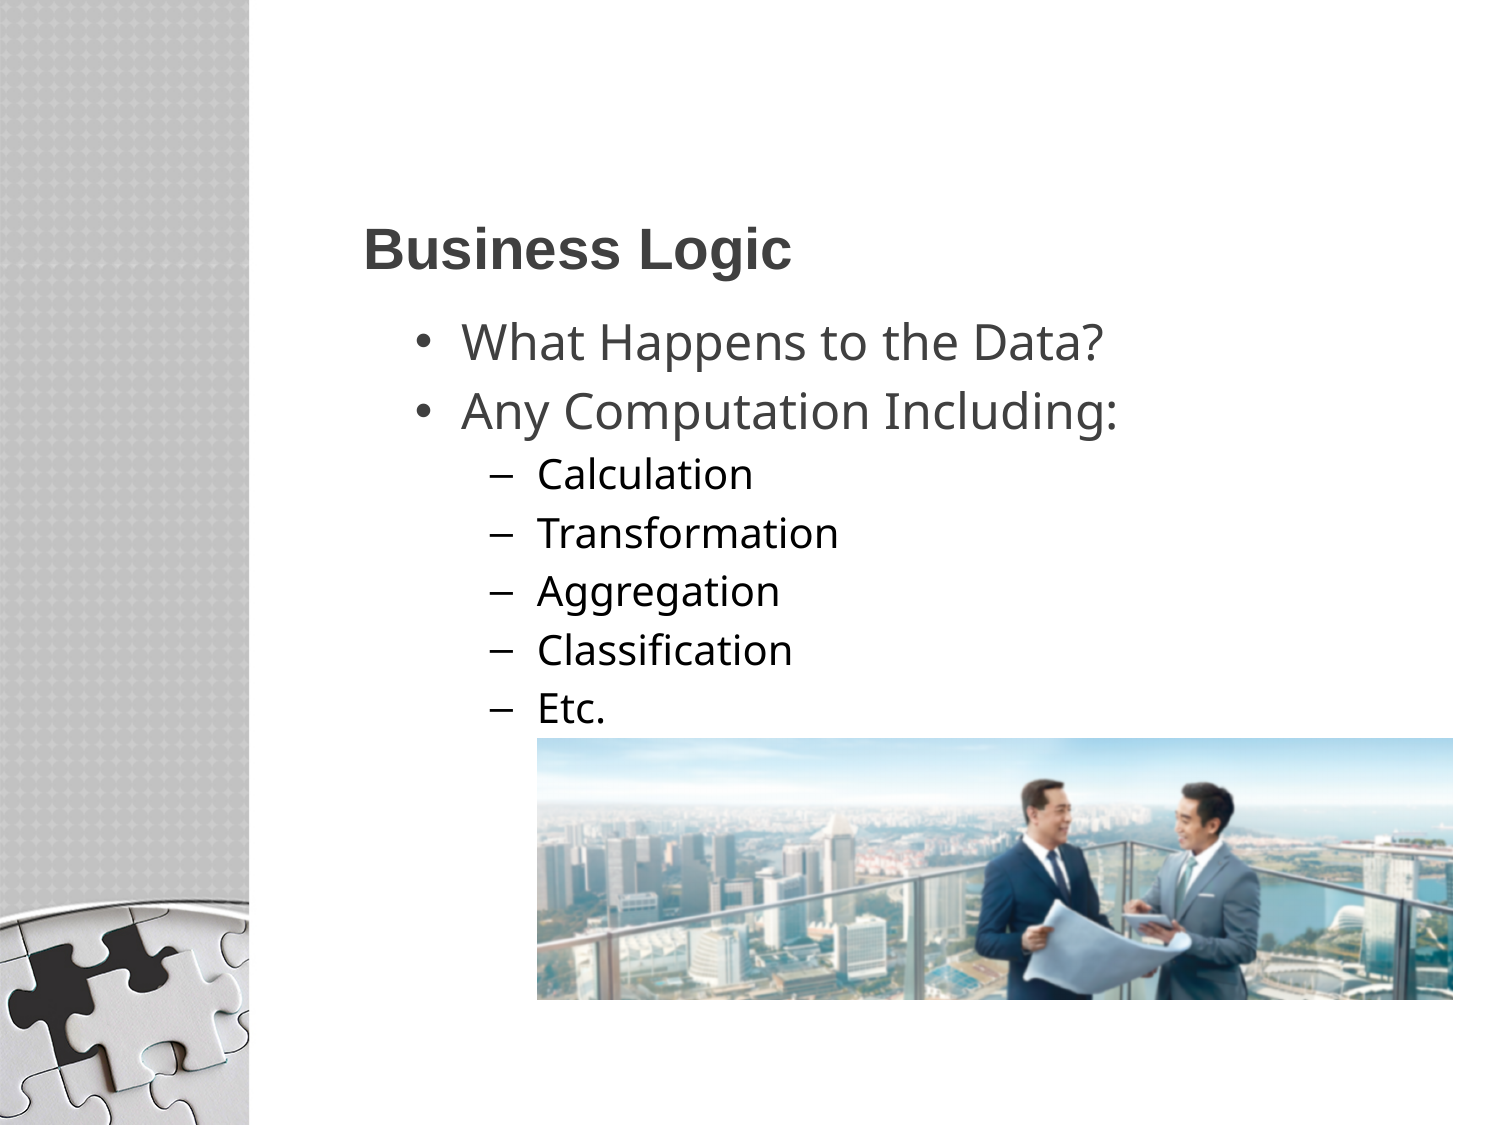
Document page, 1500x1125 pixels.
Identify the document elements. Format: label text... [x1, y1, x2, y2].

list Business Logic [348, 208, 1425, 284]
picture [0, 0, 1500, 1125]
list What Happens to the Data? Any Computation Including: Calculation Transformation Aggregation Classification Etc. [350, 302, 1427, 984]
